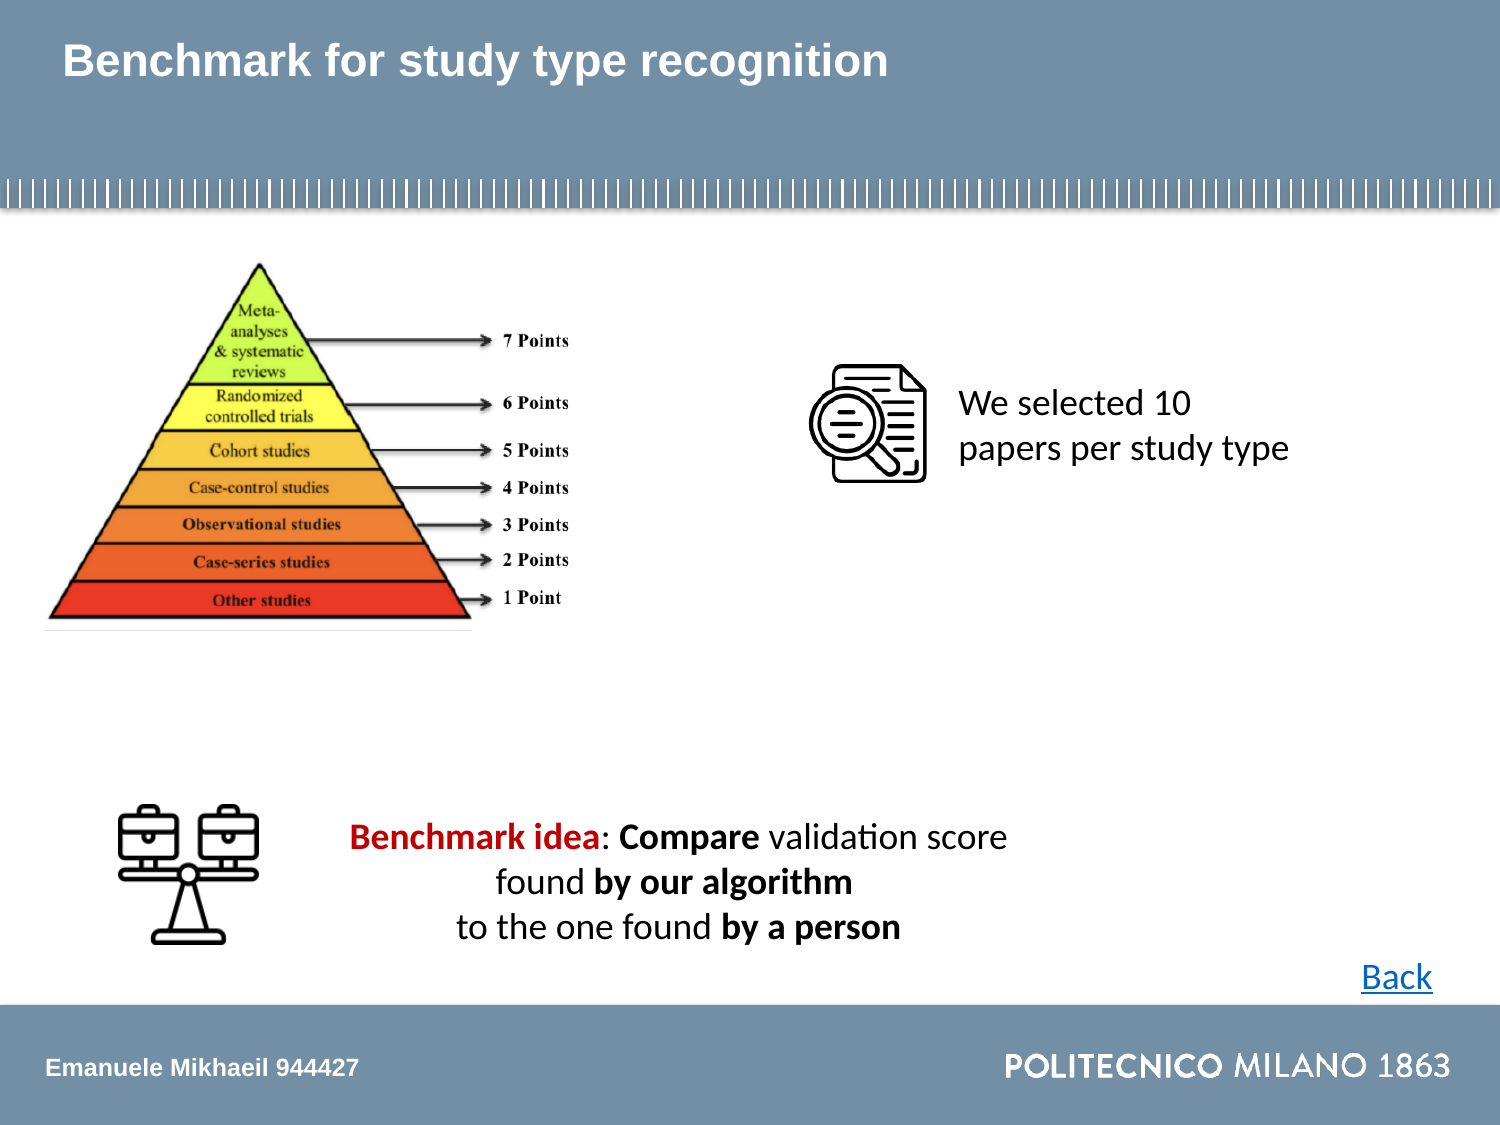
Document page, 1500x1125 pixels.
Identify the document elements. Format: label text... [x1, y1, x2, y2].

picture [999, 1041, 1456, 1089]
picture [117, 803, 259, 945]
text_box Benchmark idea: Compare validation score found by our algorithm to the one found by a person [309, 804, 1049, 954]
text_box Back [1346, 944, 1448, 1005]
picture [43, 259, 602, 631]
picture [808, 364, 927, 483]
title Benchmark for study type recognition [47, 22, 1455, 161]
text_box We selected 10 papers per study type [943, 370, 1307, 476]
